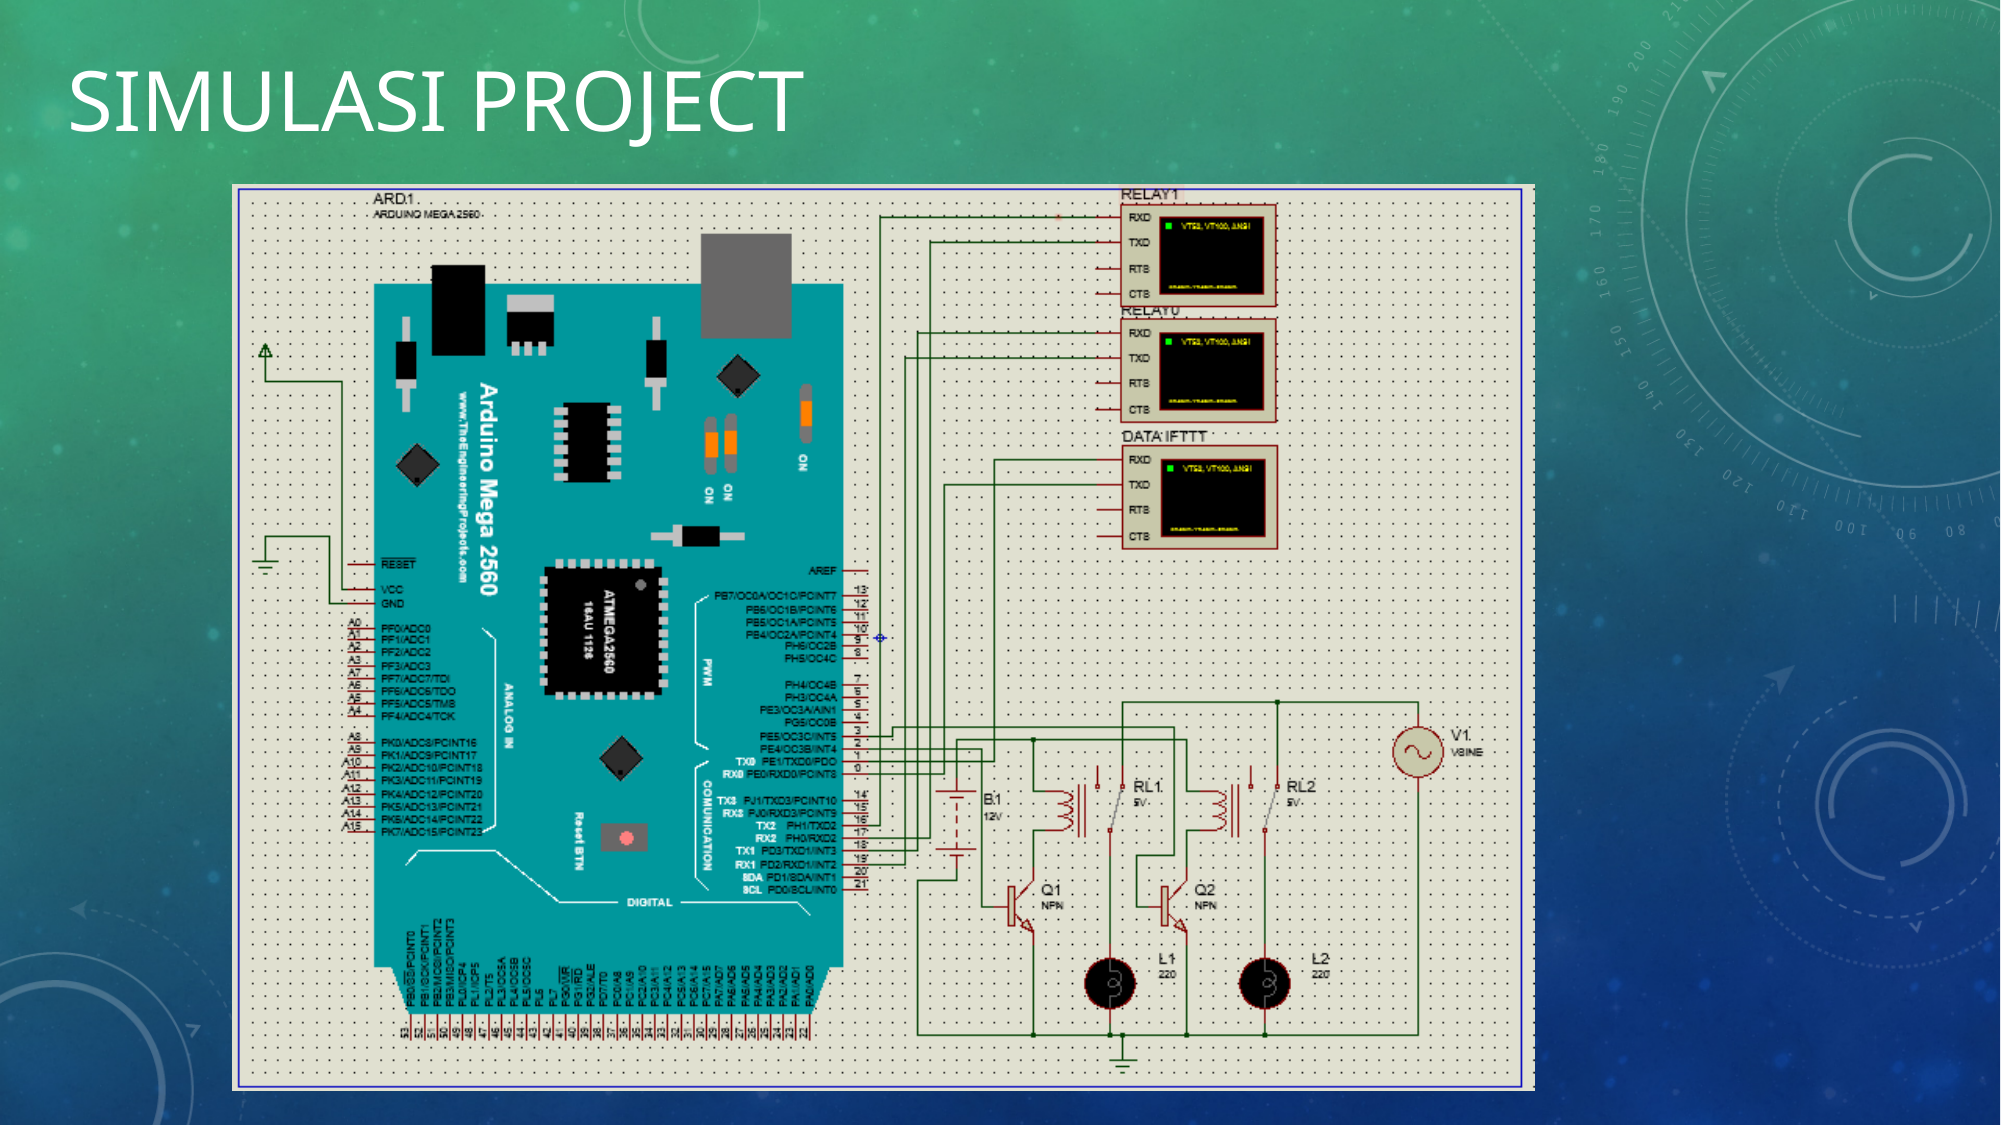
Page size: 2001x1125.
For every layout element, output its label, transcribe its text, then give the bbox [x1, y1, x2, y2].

picture [0, 0, 2001, 1125]
title Simulasi Project [52, 34, 1715, 163]
